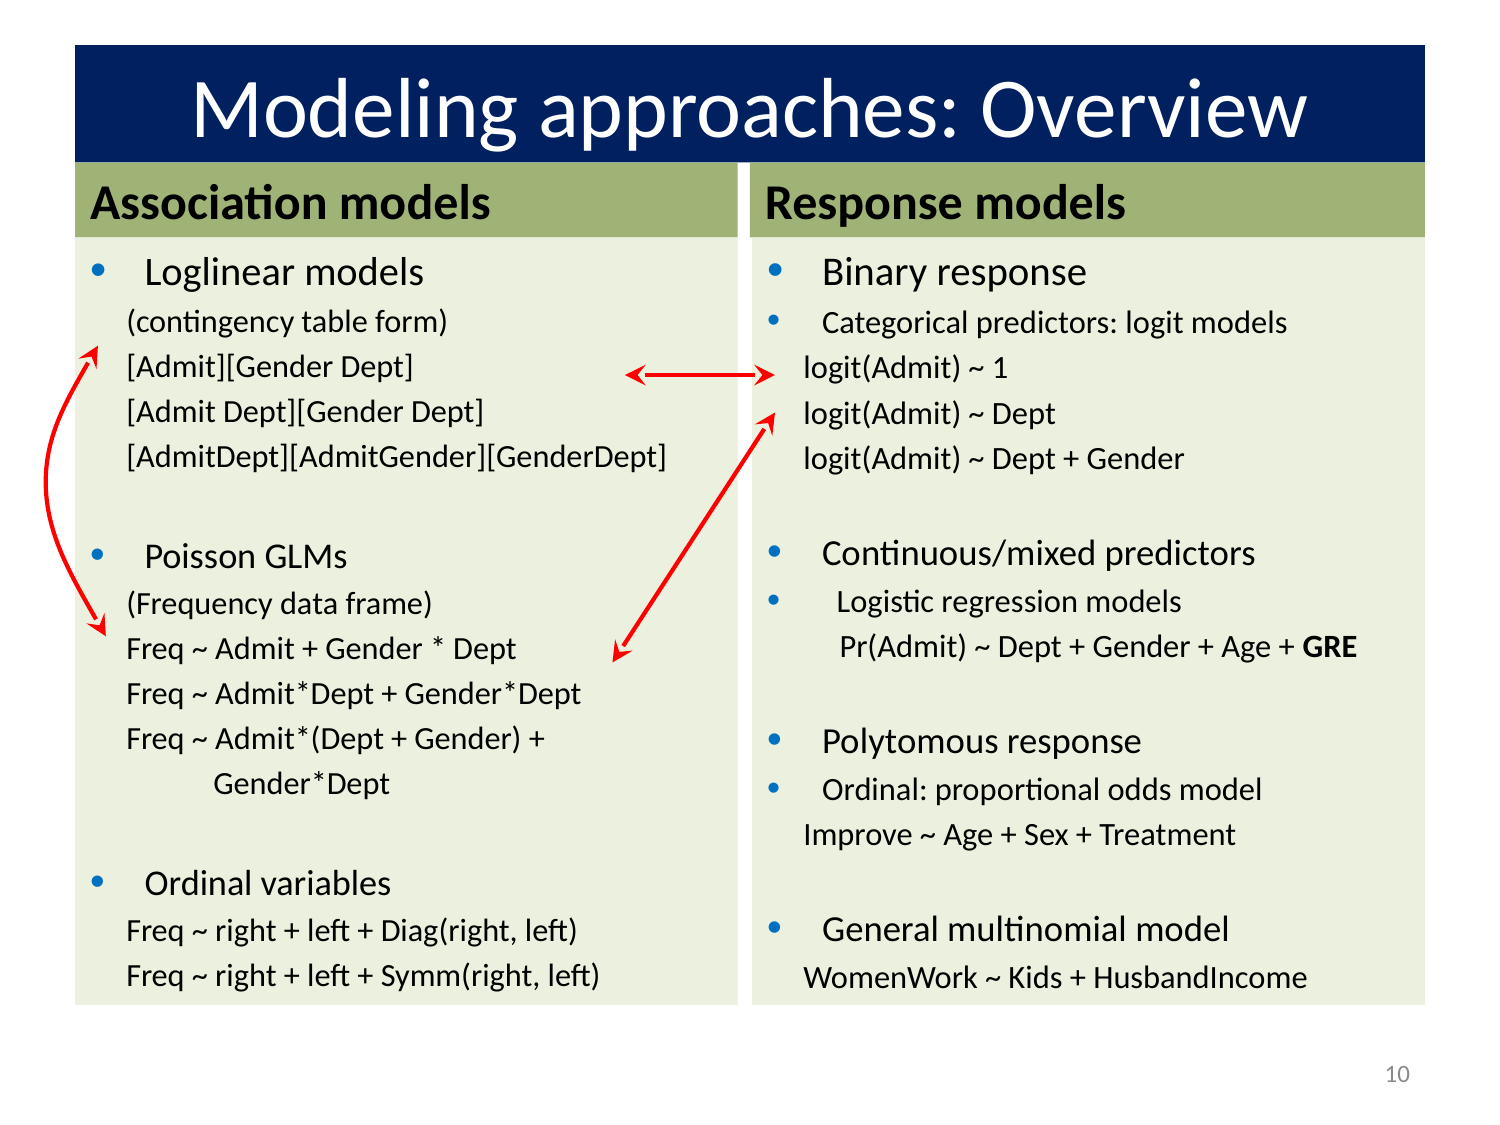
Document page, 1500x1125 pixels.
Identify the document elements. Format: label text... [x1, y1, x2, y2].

title Modeling approaches: Overview [75, 45, 1425, 163]
text_box [43, 345, 106, 637]
list Response models [749, 162, 1425, 238]
slide_number 10 [1074, 1042, 1425, 1103]
list Loglinear models (contingency table form) [Admit][Gender Dept] [Admit Dept][Gender Dept] [AdmitDept][AdmitGender][GenderDept] Poisson GLMs (Frequency data frame) Freq ~ Admit + Gender * Dept Freq ~ Admit*Dept + Gender*Dept Freq ~ Admit*(Dept + Gender) + Gender*Dept Ordinal variables Freq ~ right + left + Diag(right, left) Freq ~ right + left + Symm(right, left) [75, 237, 738, 1005]
list Binary response Categorical predictors: logit models logit(Admit) ~ 1 logit(Admit) ~ Dept logit(Admit) ~ Dept + Gender Continuous/mixed predictors Logistic regression models Pr(Admit) ~ Dept + Gender + Age + GRE Polytomous response Ordinal: proportional odds model Improve ~ Age + Sex + Treatment General multinomial model WomenWork ~ Kids + HusbandIncome [752, 237, 1425, 1005]
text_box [612, 412, 776, 663]
list Association models [75, 162, 738, 237]
